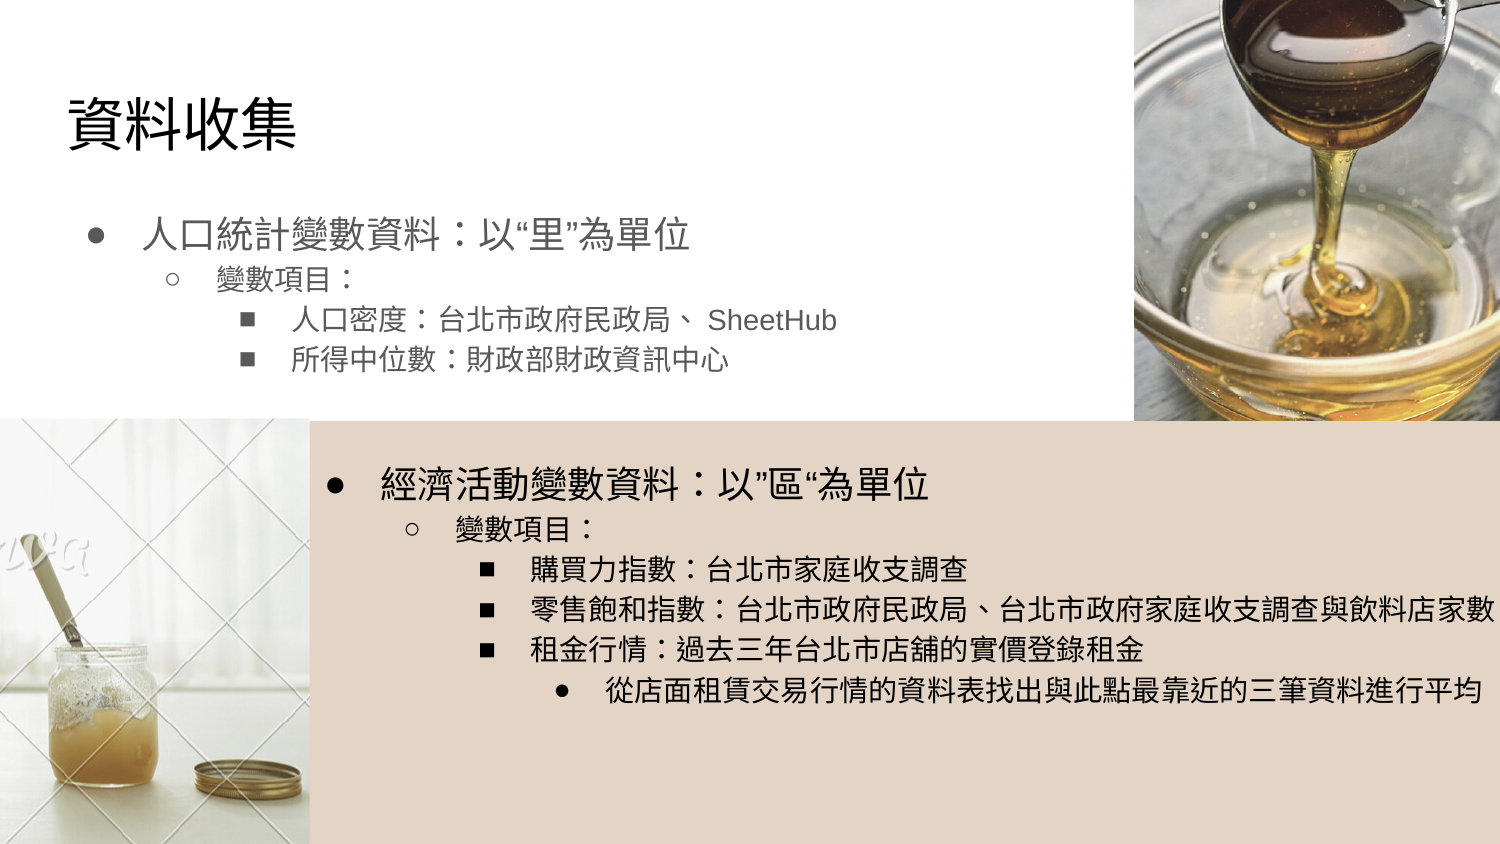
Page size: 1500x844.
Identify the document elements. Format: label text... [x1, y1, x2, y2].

picture [0, 0, 1500, 844]
list 人口統計變數資料：以“里”為單位 變數項目： 人口密度：台北市政府民政局、SheetHub 所得中位數：財政部財政資訊中心 [51, 189, 1129, 396]
title 資料收集 [51, 72, 1129, 167]
